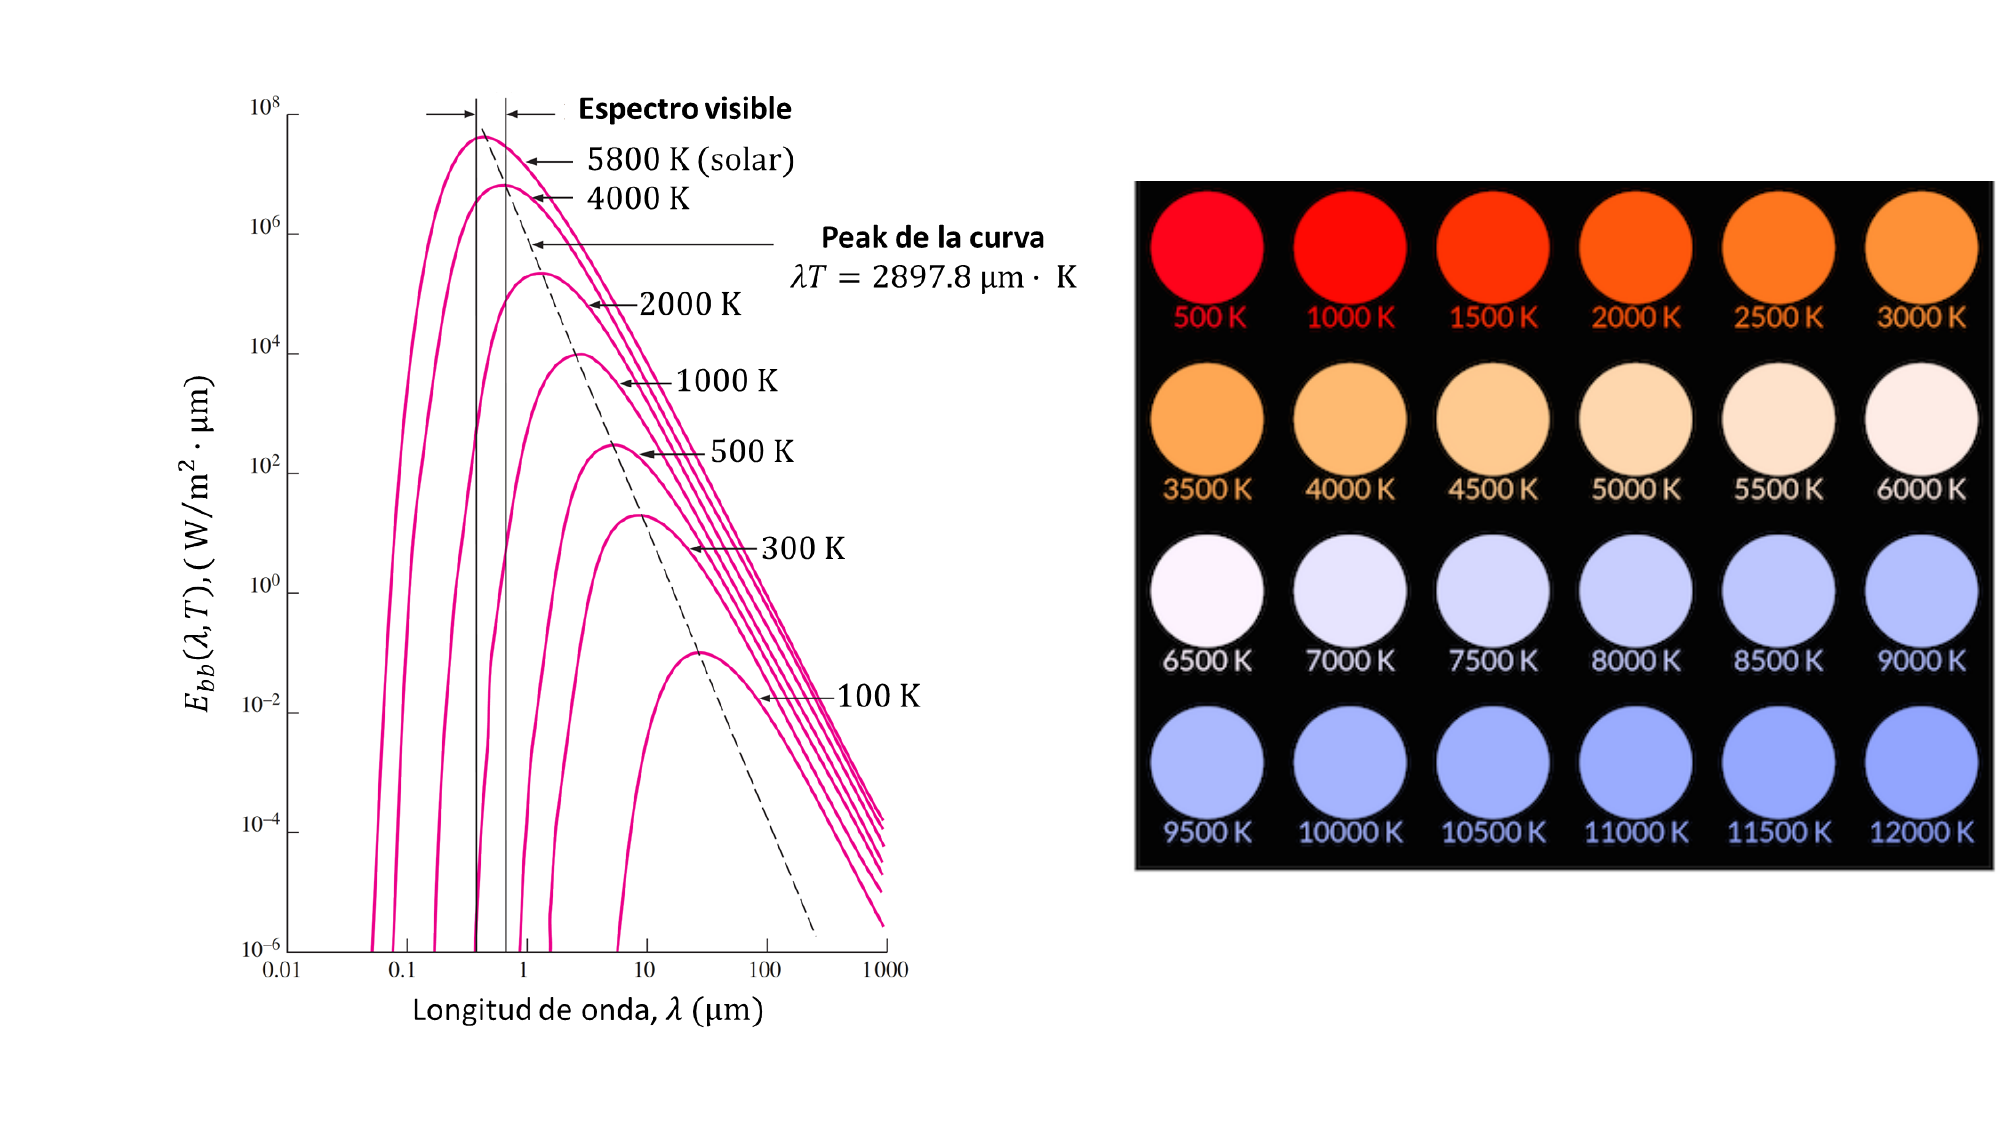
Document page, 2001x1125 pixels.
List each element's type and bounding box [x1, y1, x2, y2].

picture [168, 76, 1097, 1030]
picture [1129, 181, 2000, 874]
